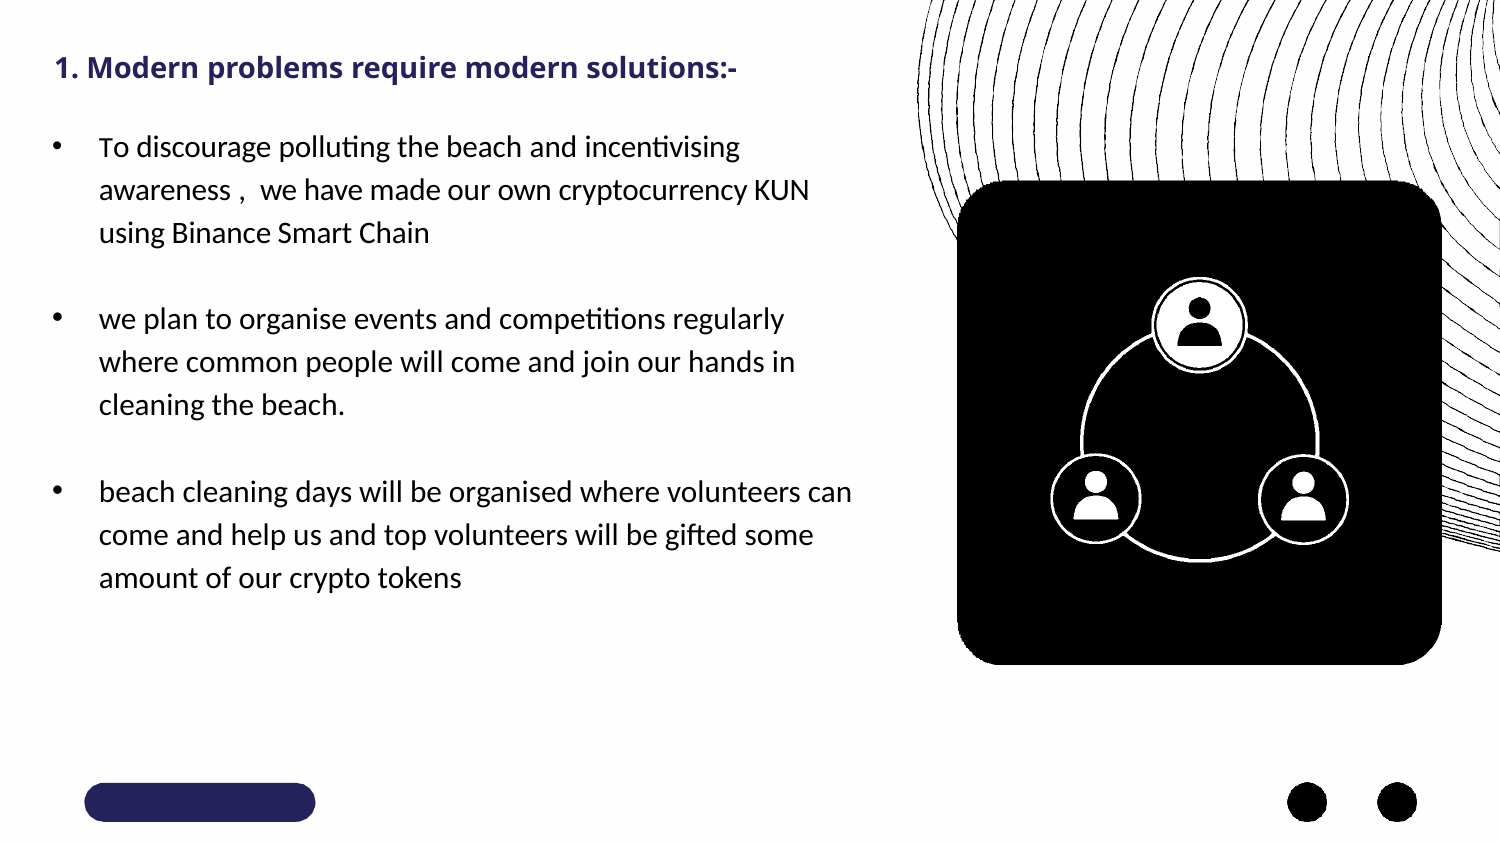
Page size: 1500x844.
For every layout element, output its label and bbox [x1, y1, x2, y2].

text_box [0, 0, 1500, 844]
